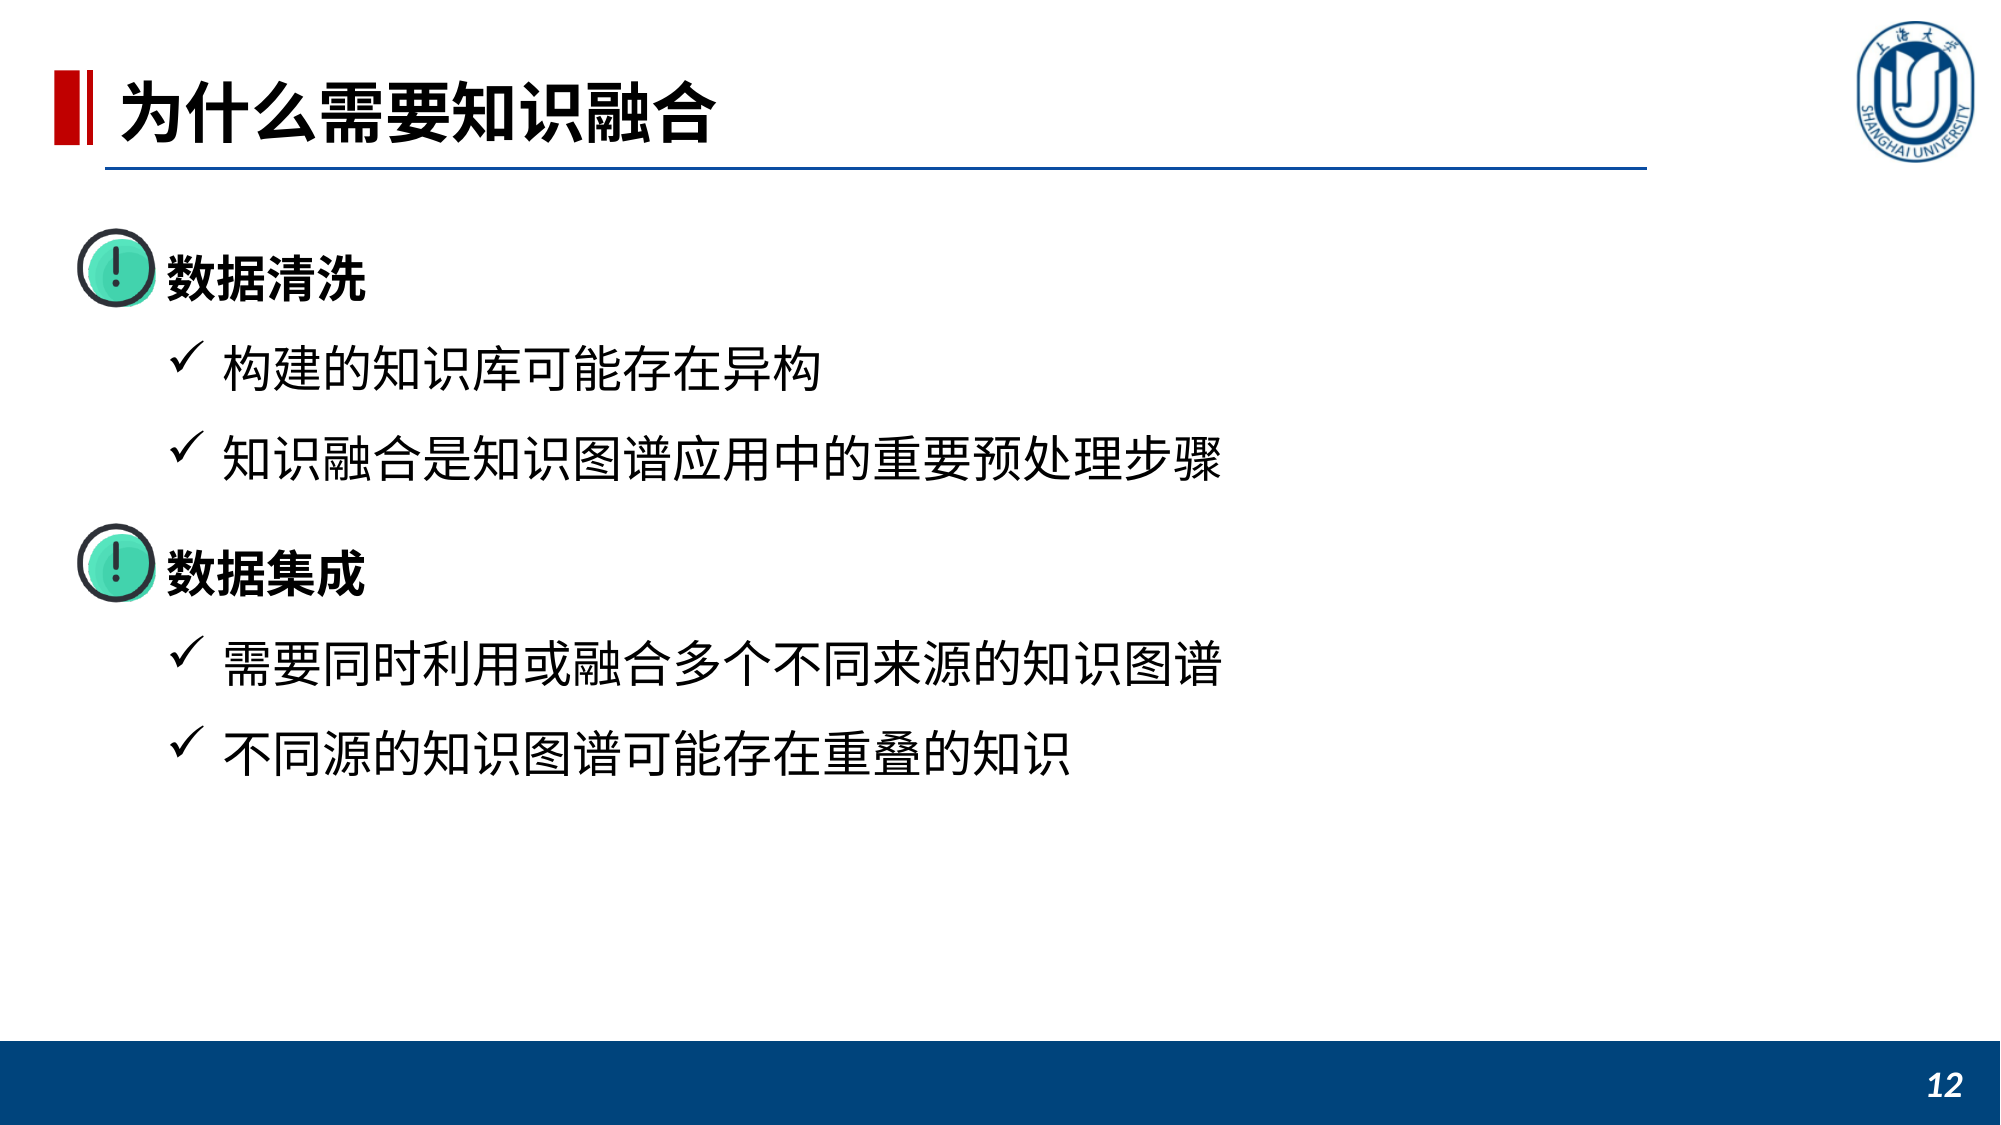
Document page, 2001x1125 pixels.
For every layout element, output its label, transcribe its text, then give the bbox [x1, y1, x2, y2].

picture [1855, 21, 1978, 163]
picture [66, 219, 164, 317]
text_box 数据清洗 构建的知识库可能存在异构 知识融合是知识图谱应用中的重要预处理步骤 数据集成 需要同时利用或融合多个不同来源的知识图谱 不同源的知识图谱可能存在重叠的知识 [151, 210, 1671, 790]
picture [66, 514, 164, 612]
text_box 为什么需要知识融合 [103, 63, 734, 159]
slide_number 12 [1762, 1052, 1978, 1113]
